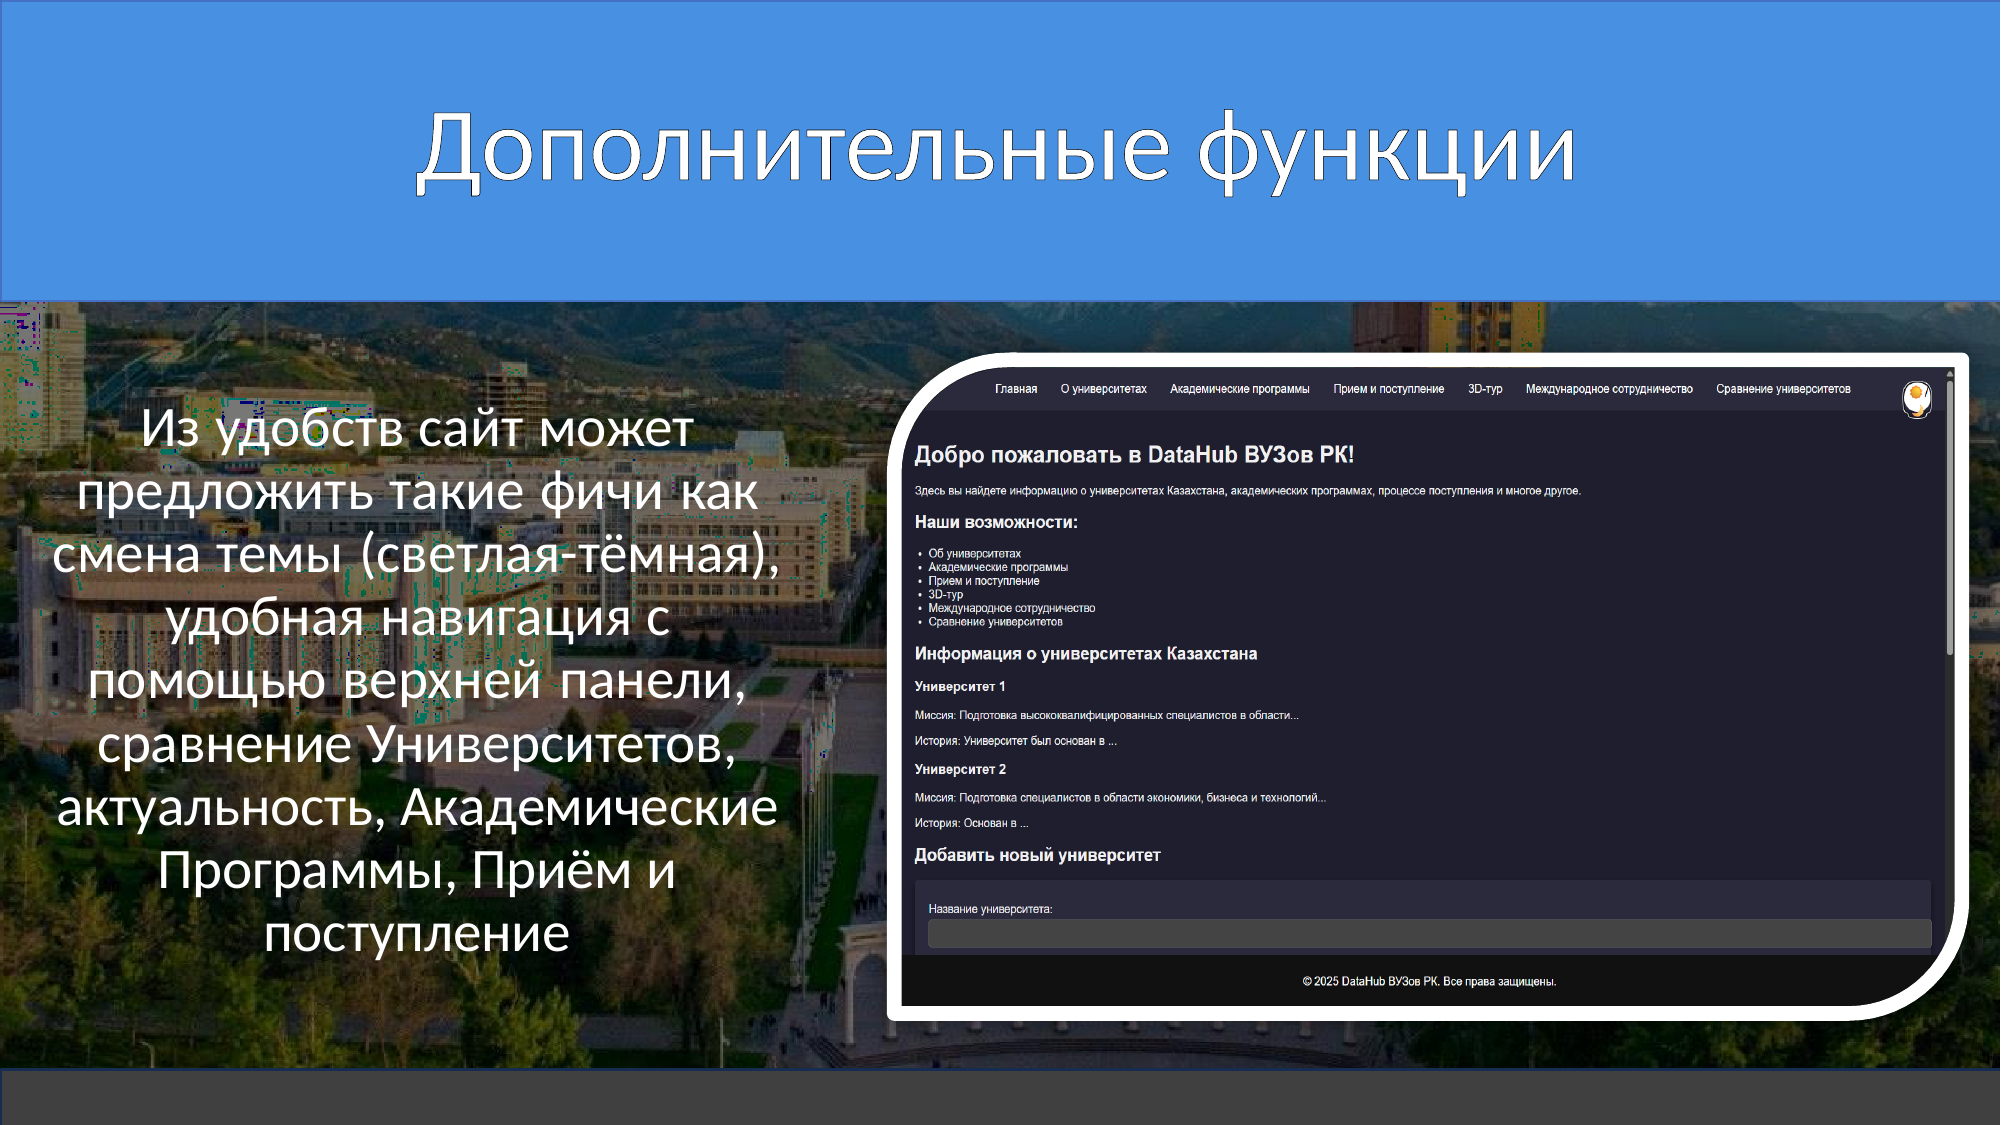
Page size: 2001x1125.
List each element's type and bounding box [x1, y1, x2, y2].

text_box [0, 307, 2000, 1125]
picture [0, 303, 2000, 307]
text_box [0, 0, 2000, 303]
